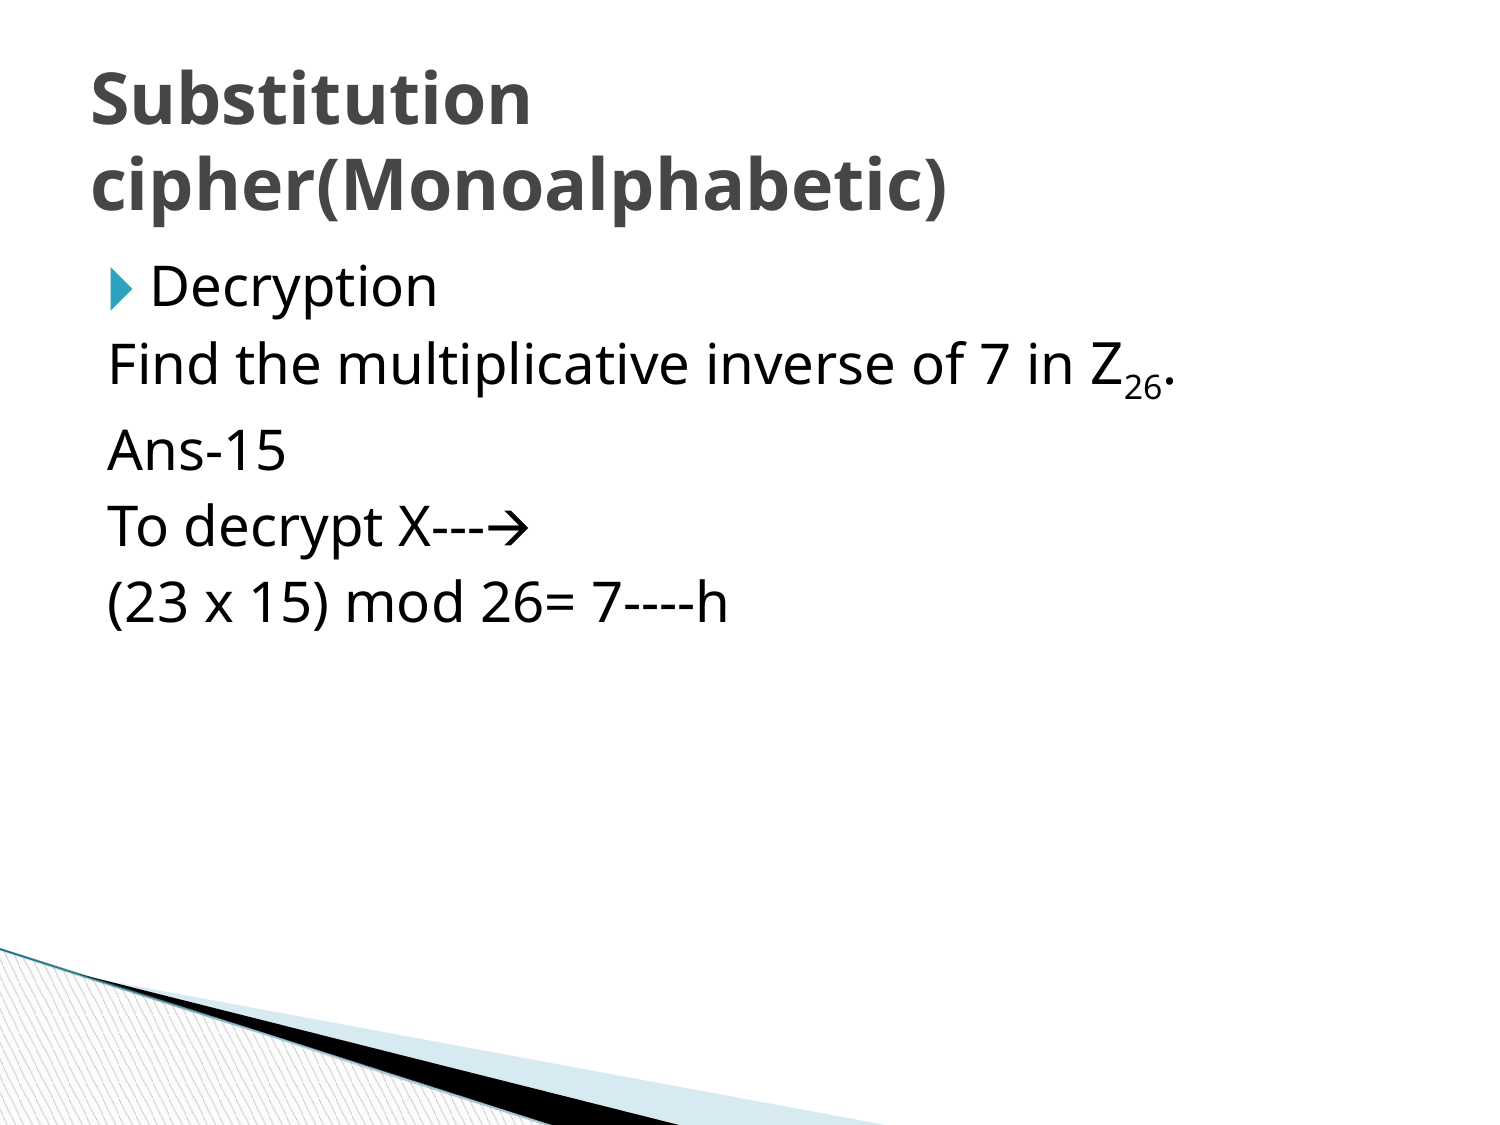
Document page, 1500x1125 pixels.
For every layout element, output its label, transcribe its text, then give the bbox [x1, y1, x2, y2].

title Substitution cipher(Monoalphabetic) [75, 45, 1425, 233]
picture [0, 947, 559, 1125]
list Decryption Find the multiplicative inverse of 7 in Z26. Ans-15 To decrypt X---🡪 (23 x 15) mod 26= 7----h [75, 242, 1425, 986]
